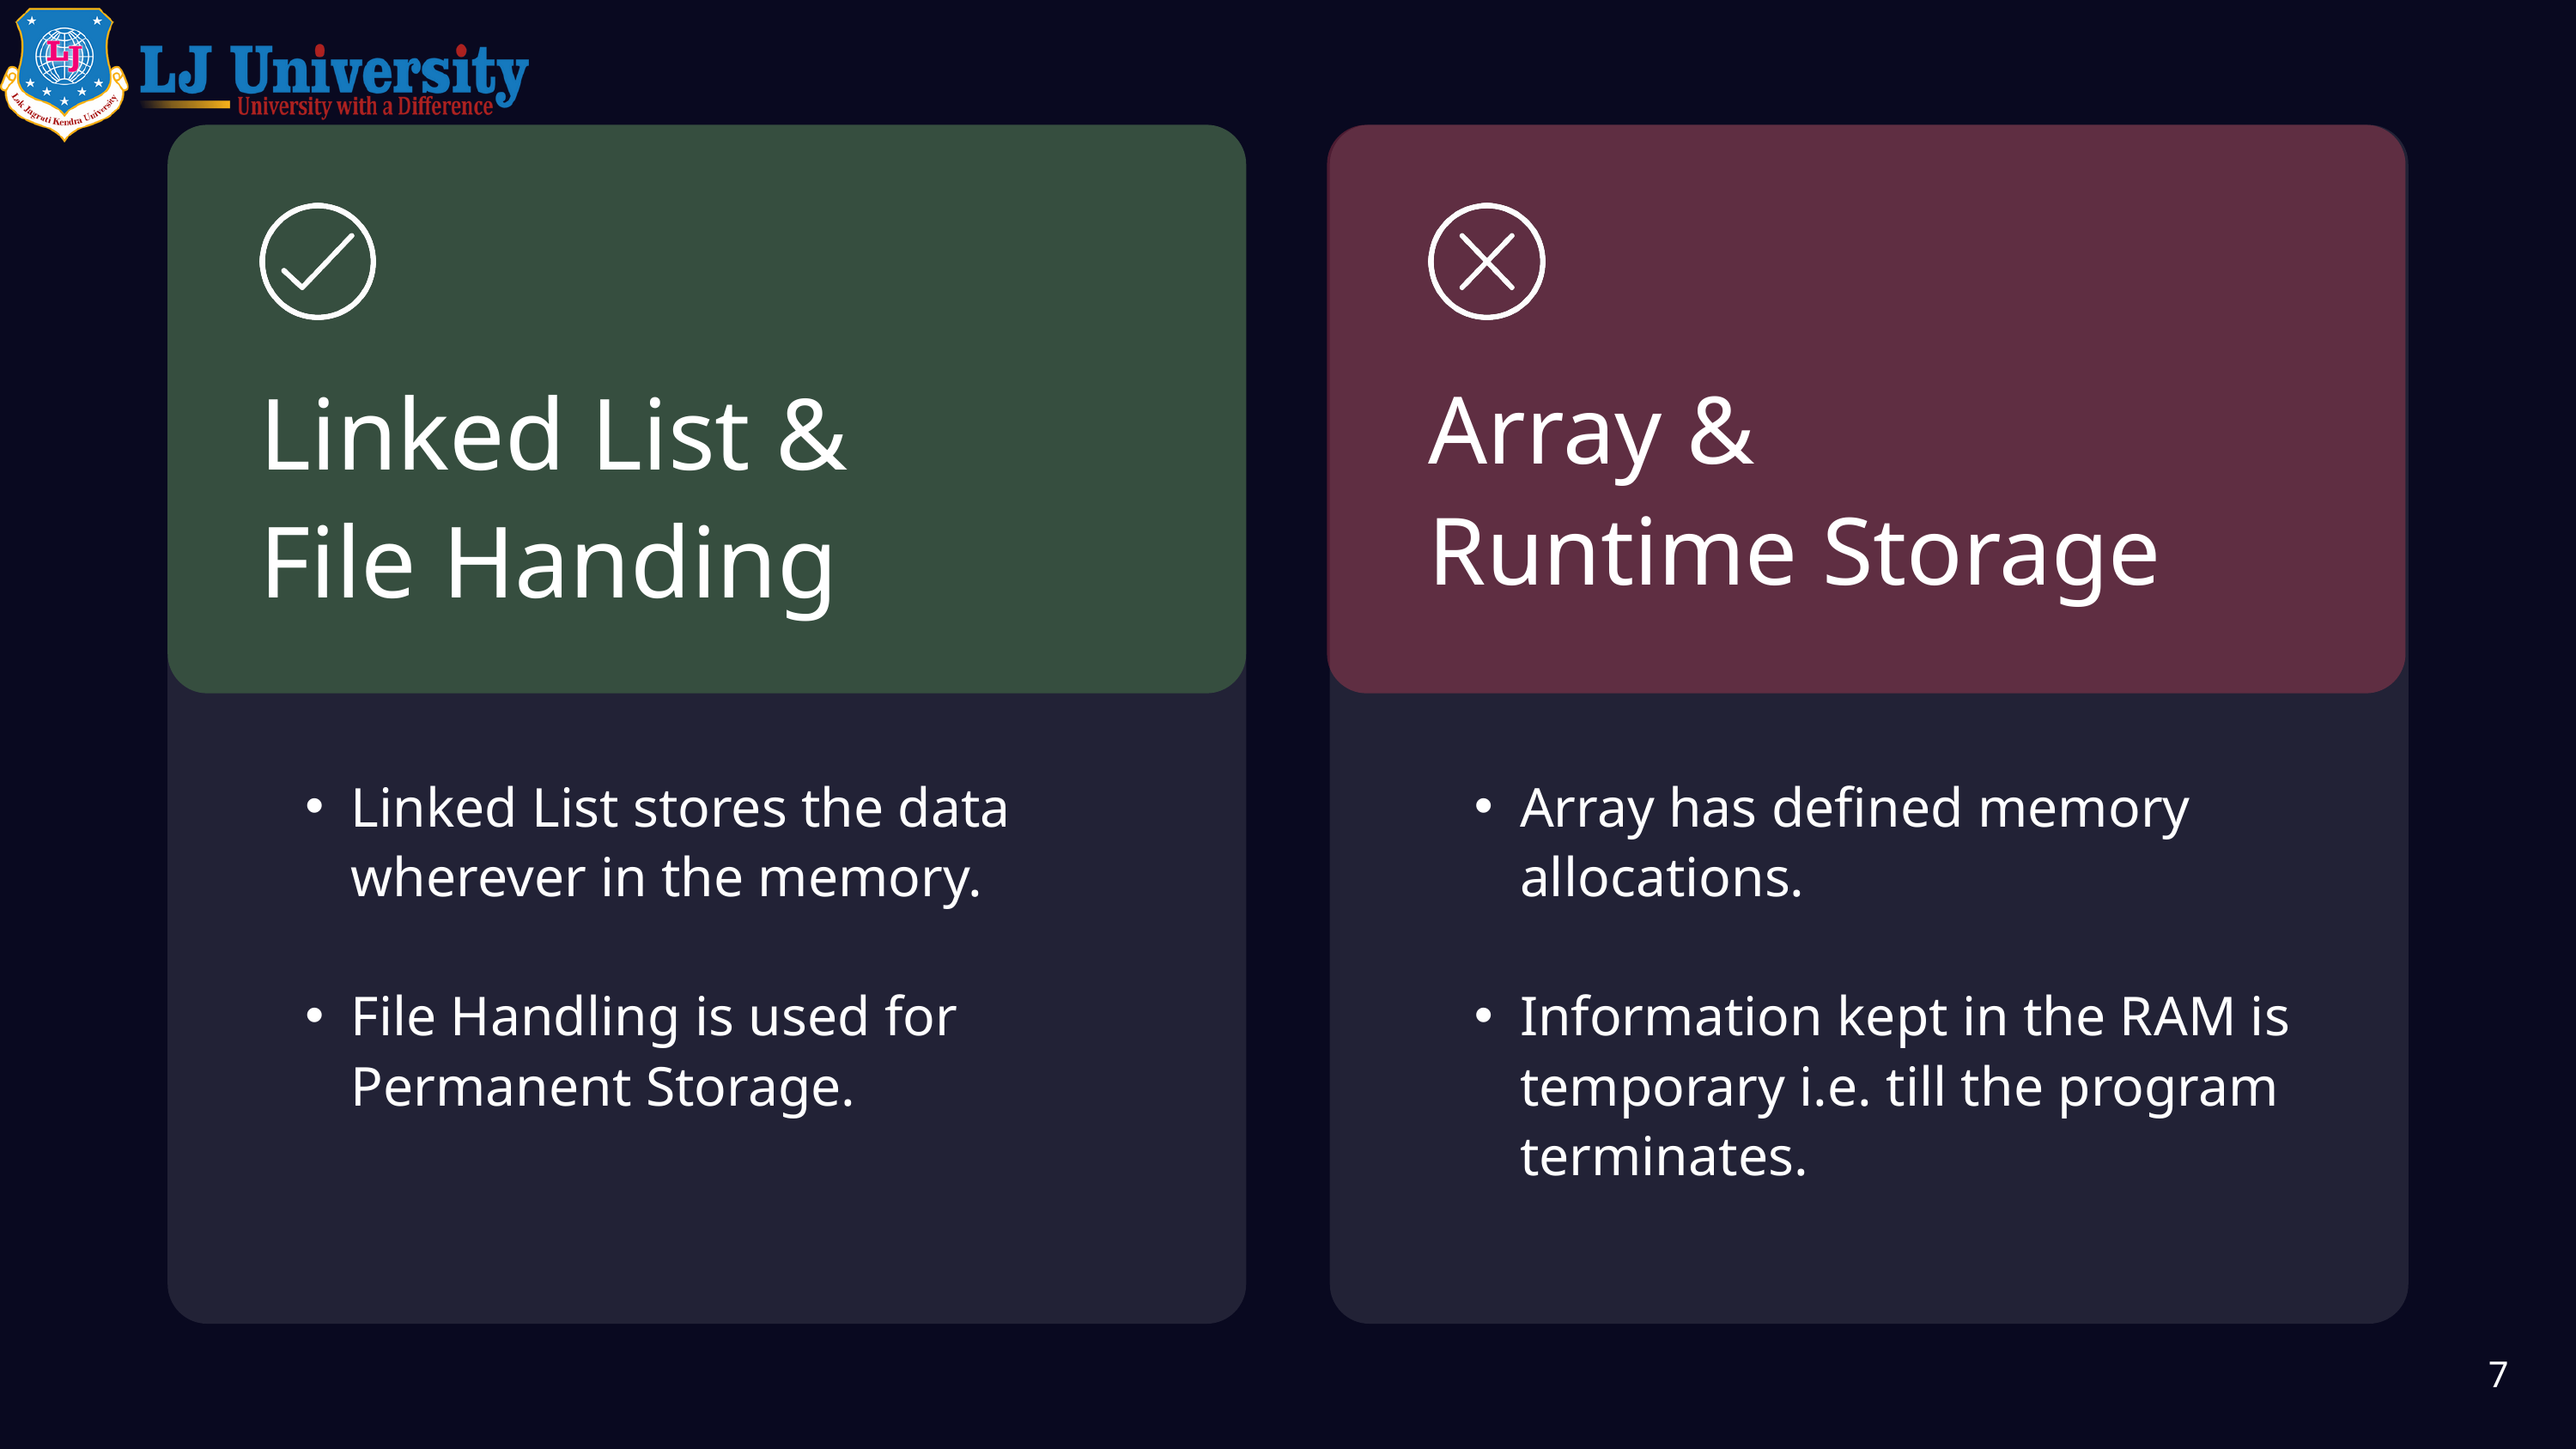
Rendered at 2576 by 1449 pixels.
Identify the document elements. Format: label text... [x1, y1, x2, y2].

picture [259, 203, 377, 320]
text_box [167, 124, 1247, 694]
text_box 7 [2413, 1348, 2509, 1395]
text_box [1329, 694, 2409, 1325]
picture [0, 4, 529, 145]
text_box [1327, 124, 2406, 694]
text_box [167, 700, 1247, 1325]
picture [1428, 203, 1546, 320]
